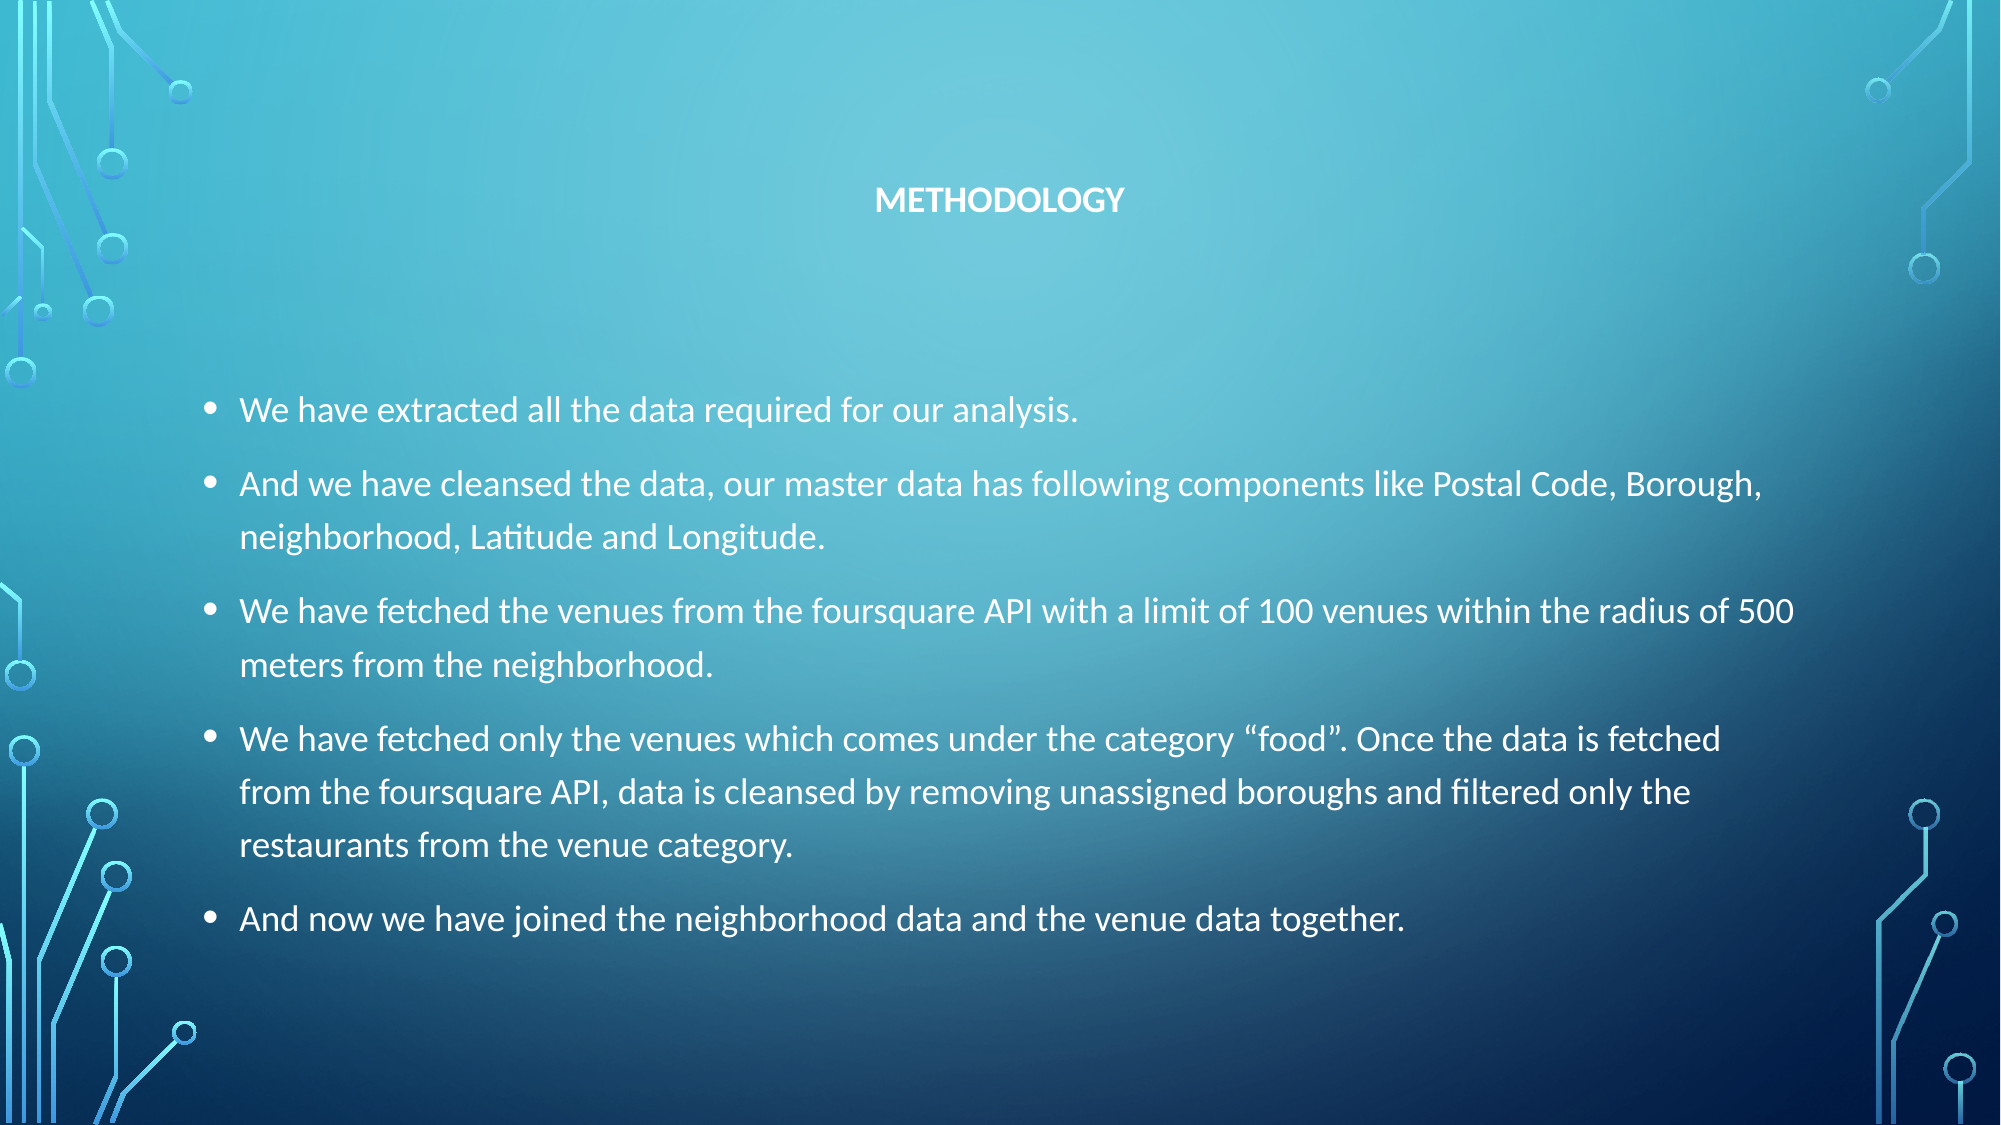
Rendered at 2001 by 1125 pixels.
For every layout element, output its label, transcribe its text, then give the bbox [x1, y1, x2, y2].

list We have extracted all the data required for our analysis. And we have cleansed the data, our master data has following components like Postal Code, Borough, neighborhood, Latitude and Longitude. We have fetched the venues from the foursquare API with a limit of 100 venues within the radius of 500 meters from the neighborhood. We have fetched only the venues which comes under the category “food”. Once the data is fetched from the foursquare API, data is cleansed by removing unassigned boroughs and filtered only the restaurants from the venue category. And now we have joined the neighborhood data and the venue data together. [187, 369, 1813, 950]
title Methodology [187, 101, 1813, 344]
